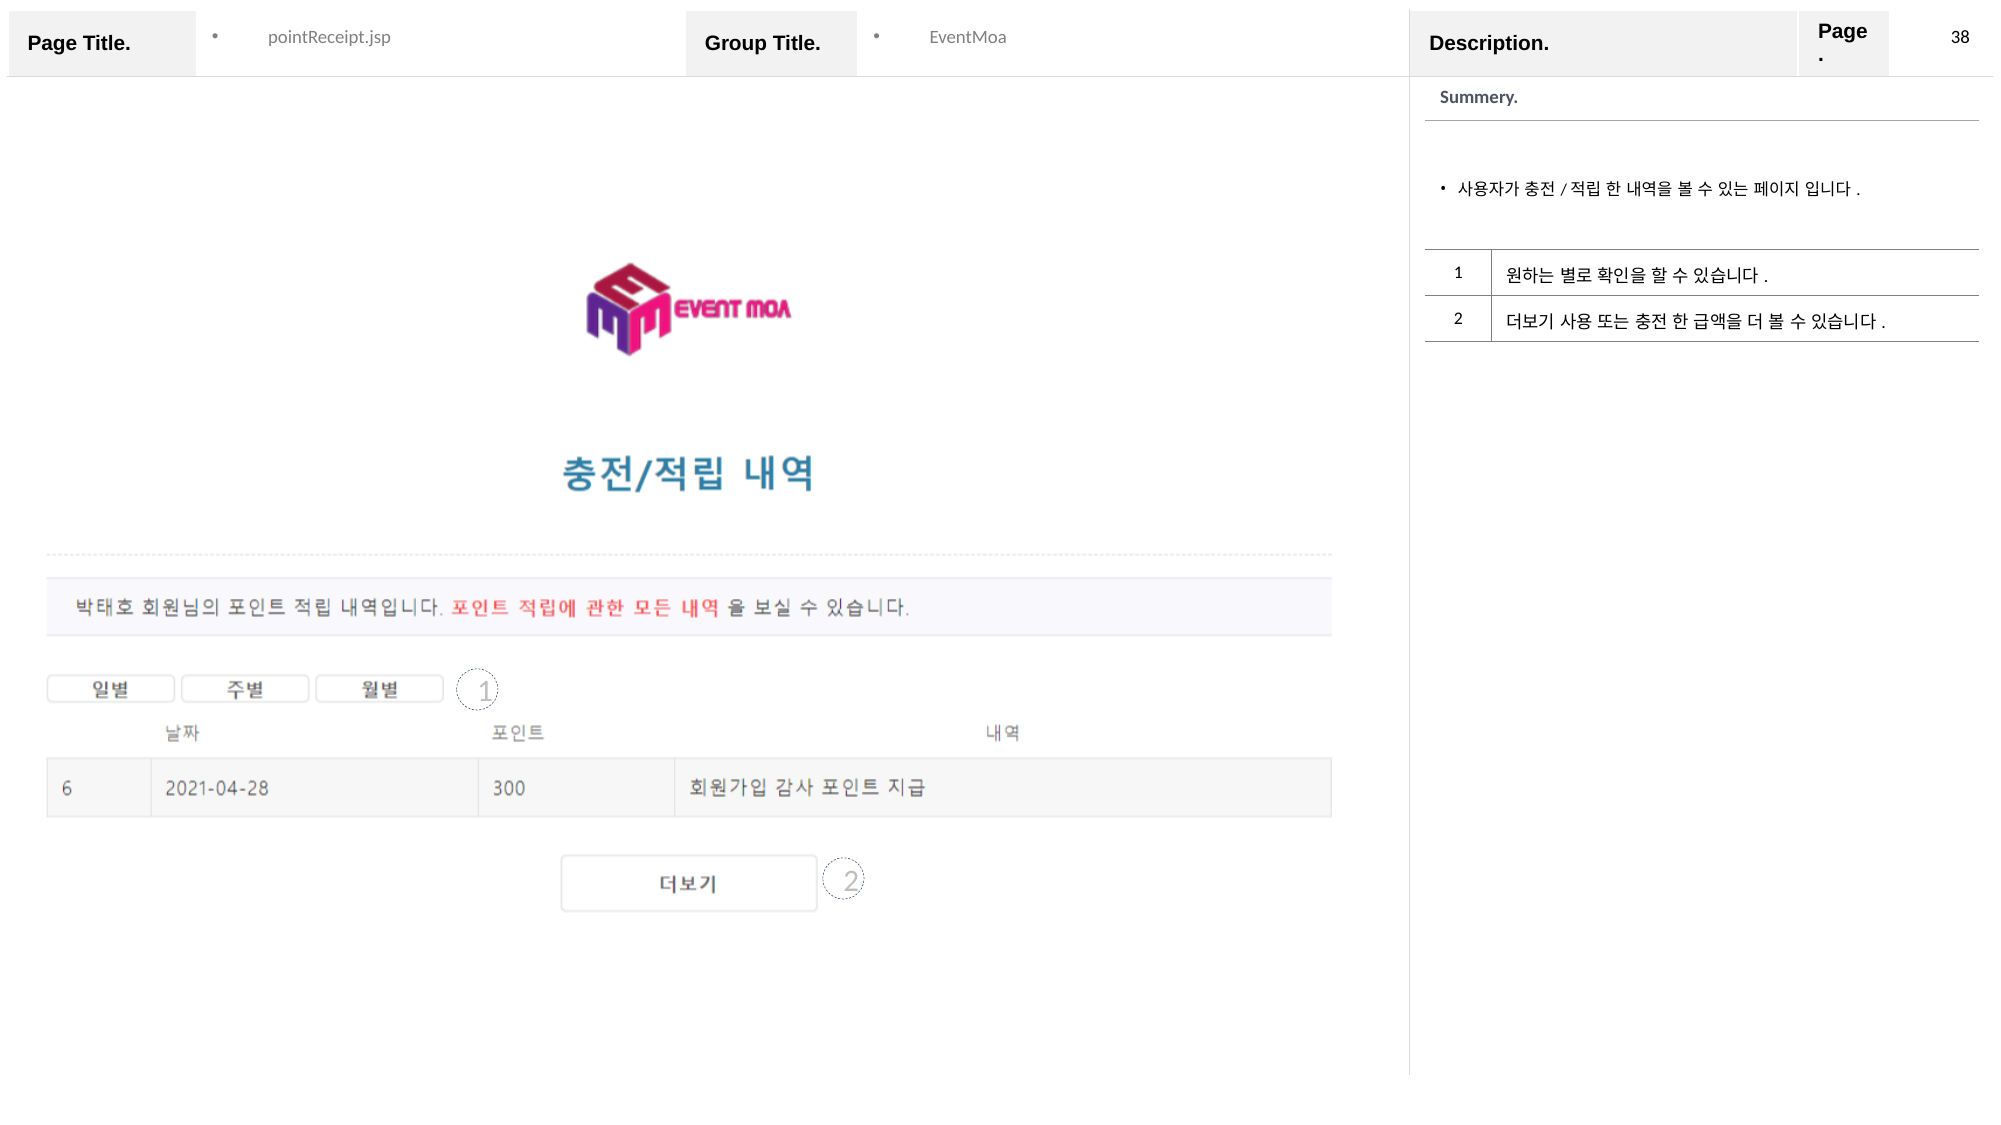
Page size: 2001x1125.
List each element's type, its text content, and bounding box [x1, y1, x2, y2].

table_header Summery. [1425, 78, 1979, 120]
list pointReceipt.jsp [196, 18, 684, 55]
table_cell 1 [1425, 250, 1491, 295]
table_cell 더보기 사용 또는 충전 한 급액을 더 볼 수 있습니다. [1492, 296, 1979, 341]
picture [0, 169, 1409, 1012]
table_cell 2 [1425, 296, 1491, 341]
table_cell 원하는 별로 확인을 할 수 있습니다. [1492, 250, 1979, 295]
list EventMoa [858, 18, 1405, 55]
table_cell 사용자가 충전/적립 한 내역을 볼 수 있는 페이지 입니다. [1425, 121, 1979, 249]
text_box 38 [1936, 17, 1985, 55]
